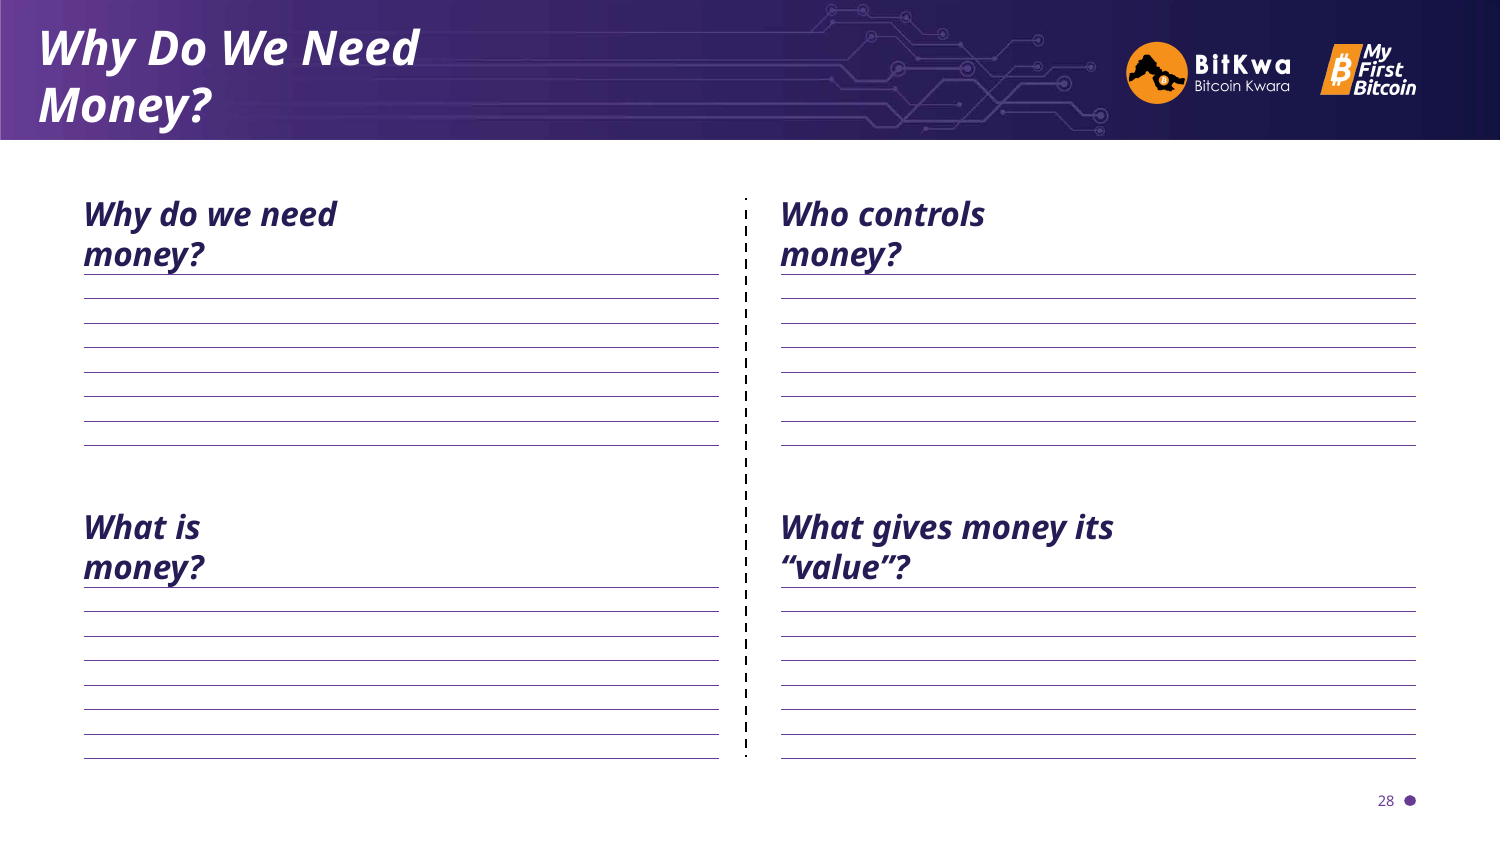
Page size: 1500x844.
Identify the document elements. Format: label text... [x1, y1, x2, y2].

text_box Who controls money? [780, 192, 1114, 274]
title Why Do We Need Money? [37, 16, 577, 159]
text_box What gives money its “value”? [780, 505, 1247, 587]
text_box Why do we need money? [83, 192, 464, 274]
picture [0, 0, 1500, 140]
text_box What is money? [83, 505, 329, 587]
picture [1404, 794, 1416, 806]
text_box 28 [1377, 790, 1396, 810]
